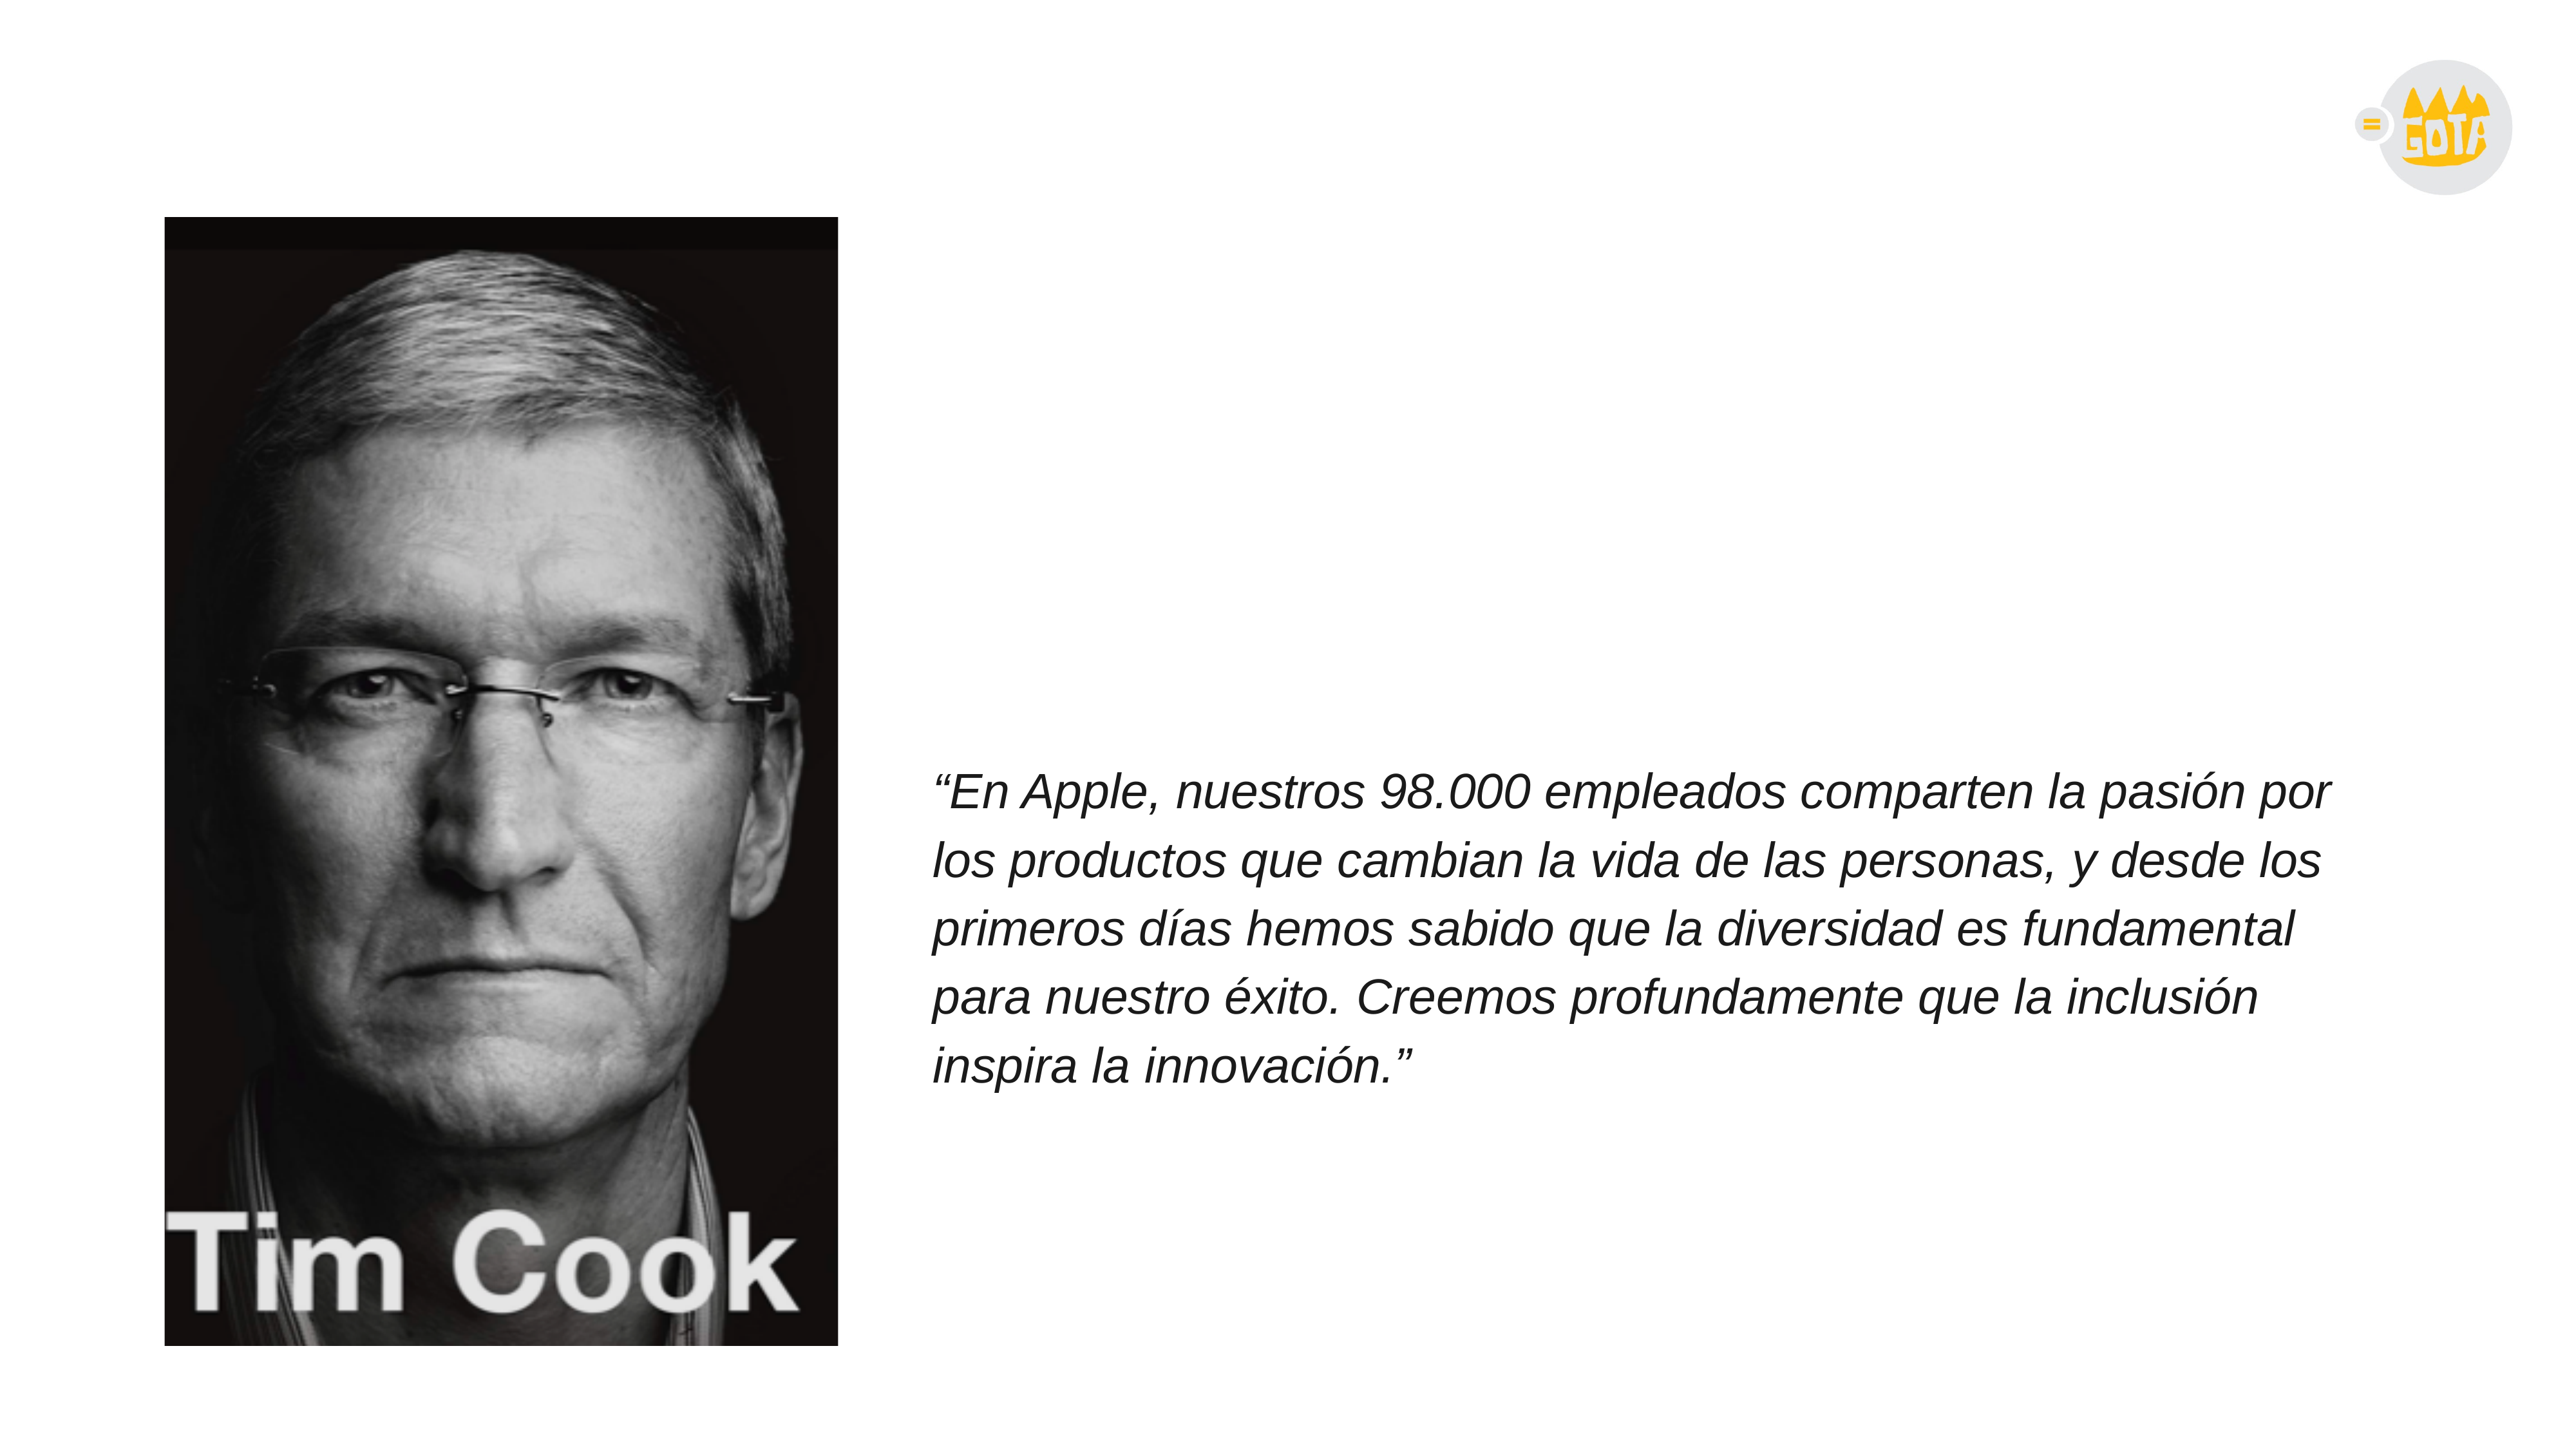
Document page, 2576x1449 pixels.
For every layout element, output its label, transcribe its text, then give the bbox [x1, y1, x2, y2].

picture [2351, 49, 2526, 218]
picture [164, 216, 838, 1346]
text_box “En Apple, nuestros 98.000 empleados comparten la pasión por los productos que cambian la vida de las personas, y desde los primeros días hemos sabido que la diversidad es fundamental para nuestro éxito. Creemos profundamente que la inclusión inspira la innovación.” [907, 724, 2372, 1119]
